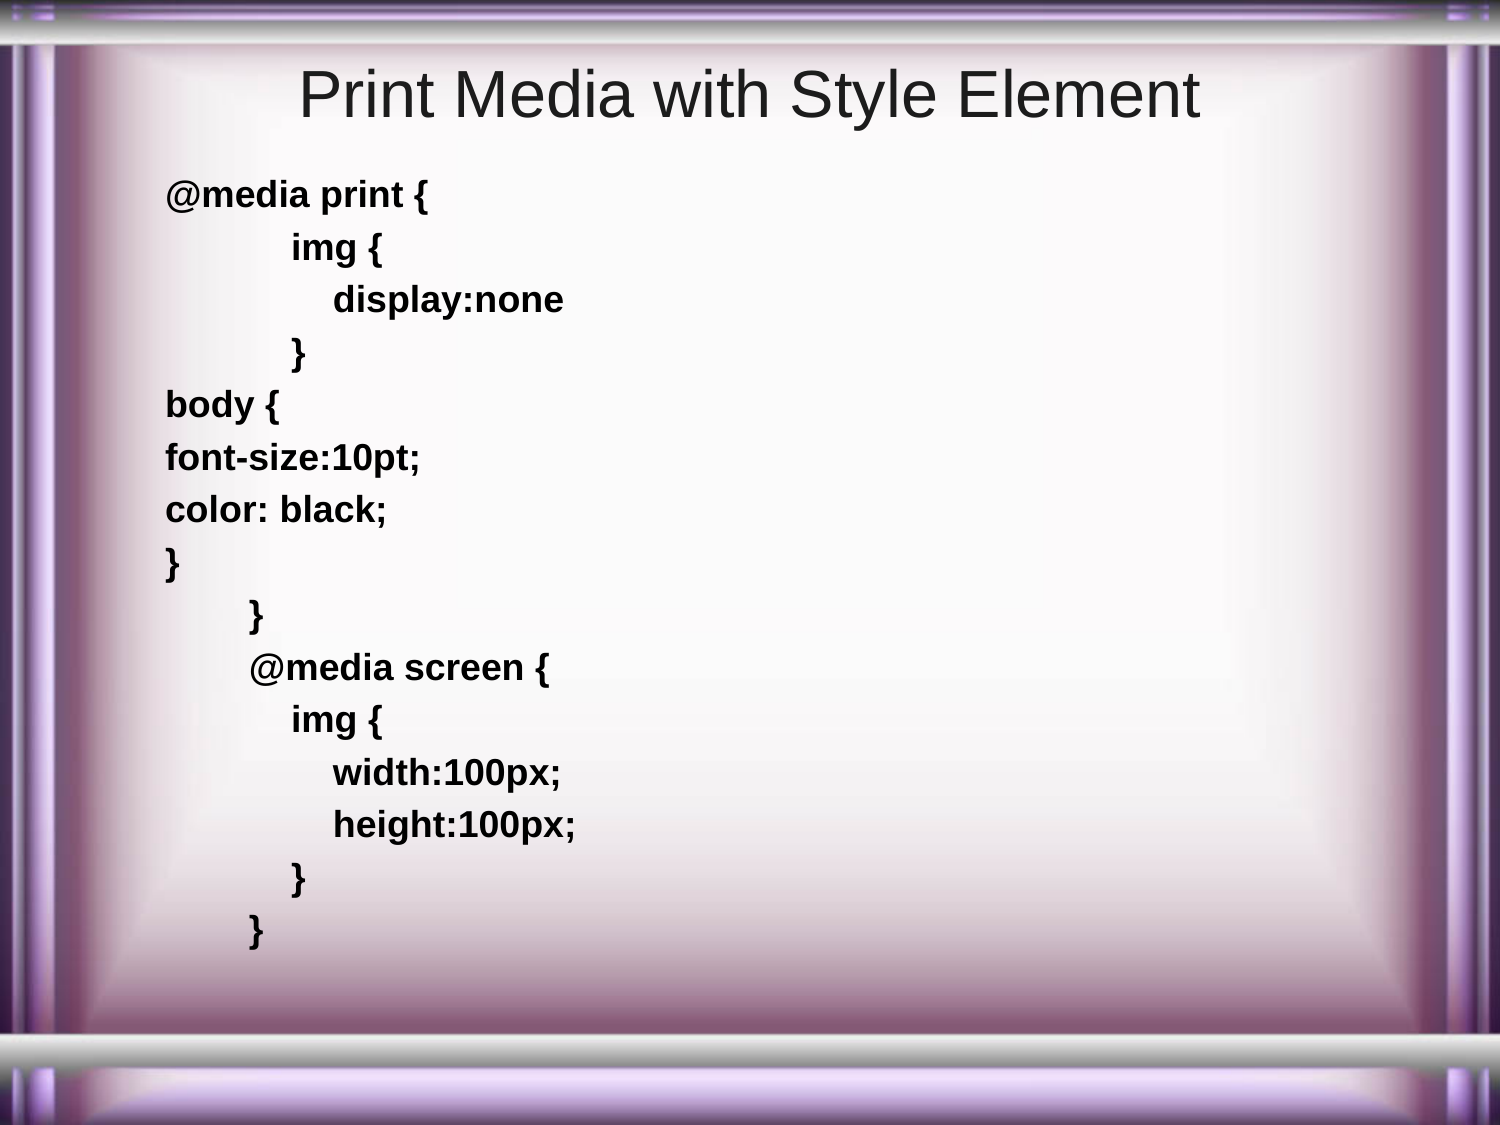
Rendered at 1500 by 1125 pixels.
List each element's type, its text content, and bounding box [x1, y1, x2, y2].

list @media print { img { display:none } body { font-size:10pt; color: black; } } @media screen { img { width:100px; height:100px; } } [75, 162, 1425, 1005]
picture [0, 0, 1500, 1125]
title Print Media with Style Element [75, 45, 1425, 138]
